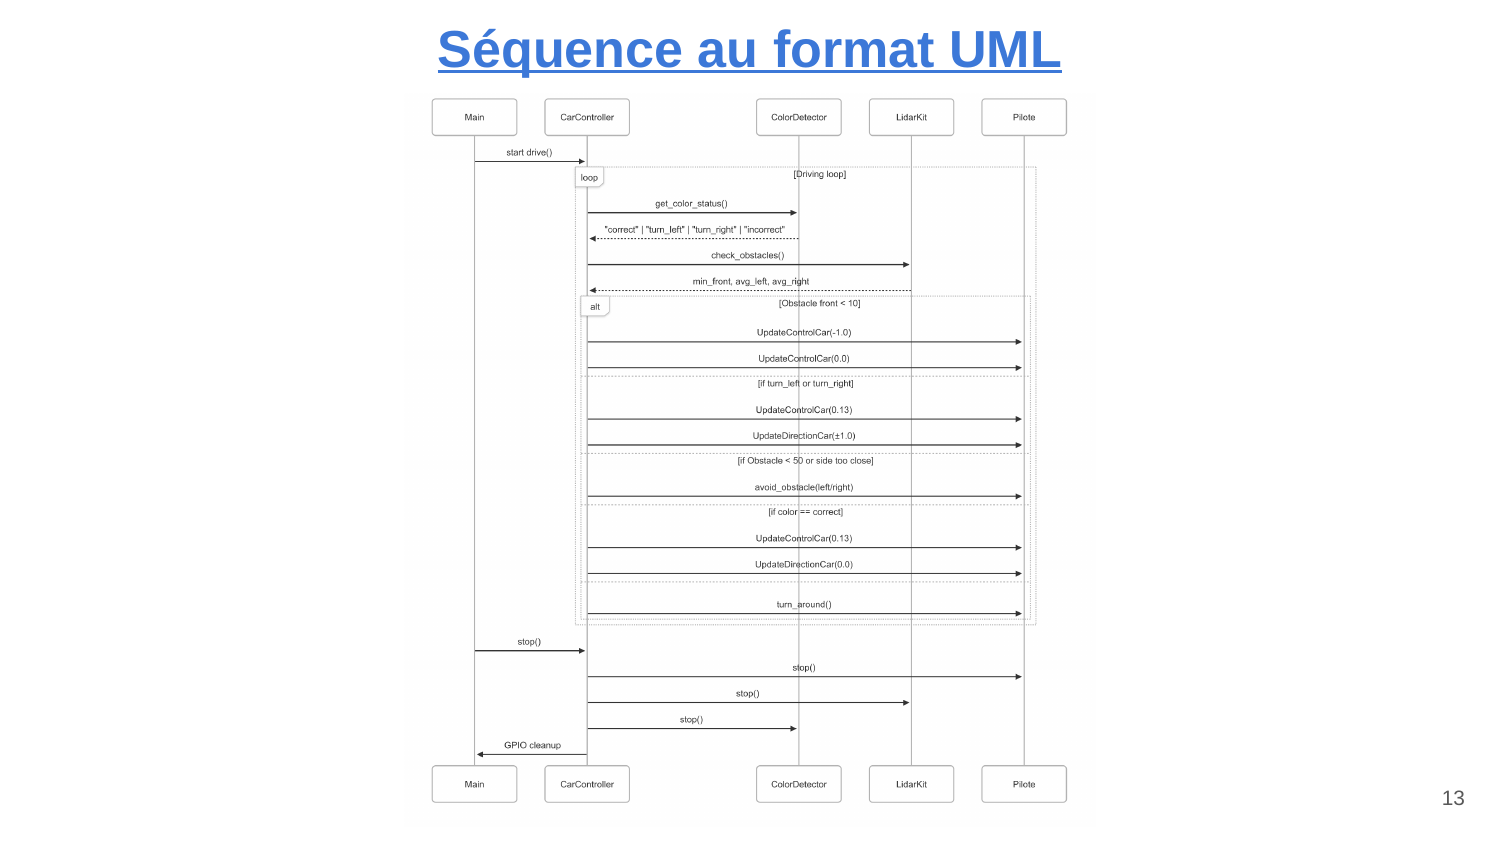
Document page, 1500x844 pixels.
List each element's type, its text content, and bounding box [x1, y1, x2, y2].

picture [403, 93, 1097, 827]
slide_number ‹#› [1389, 764, 1480, 830]
title Séquence au format UML [51, 0, 1449, 94]
